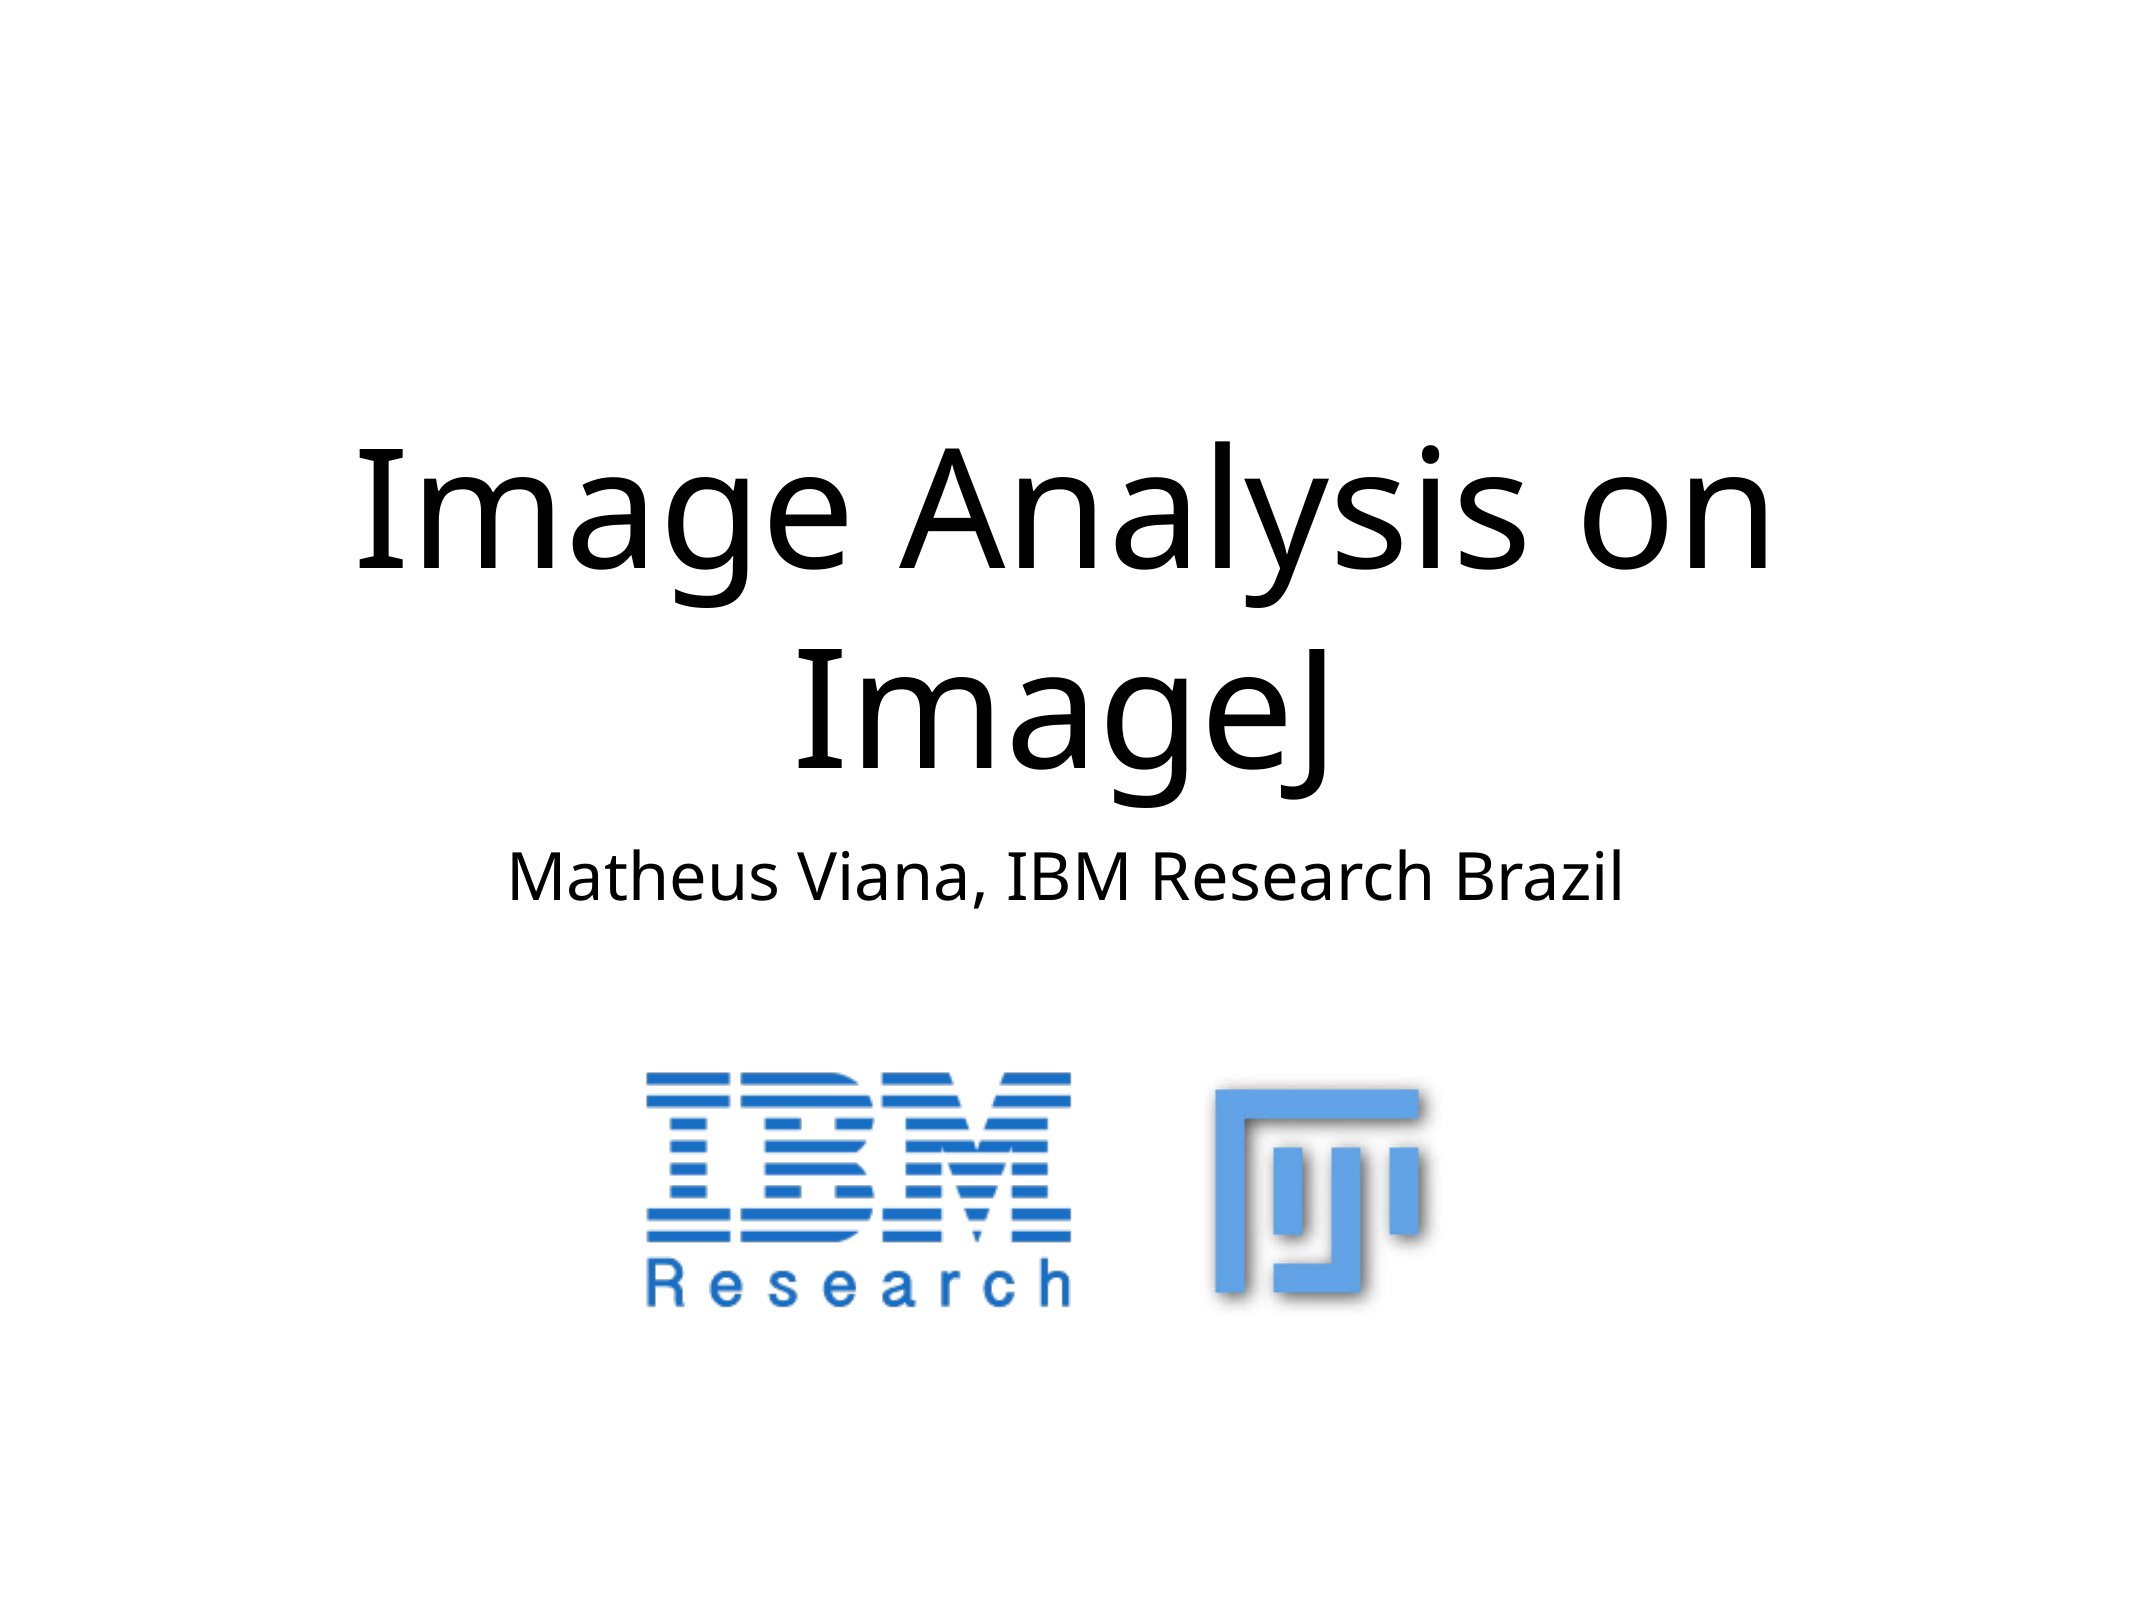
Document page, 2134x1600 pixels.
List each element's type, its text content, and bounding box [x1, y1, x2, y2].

subtitle Matheus Viana, IBM Research Brazil [207, 824, 1926, 1011]
title Image Analysis on ImageJ [207, 268, 1926, 811]
picture [1186, 1065, 1448, 1327]
picture [639, 1065, 1161, 1327]
